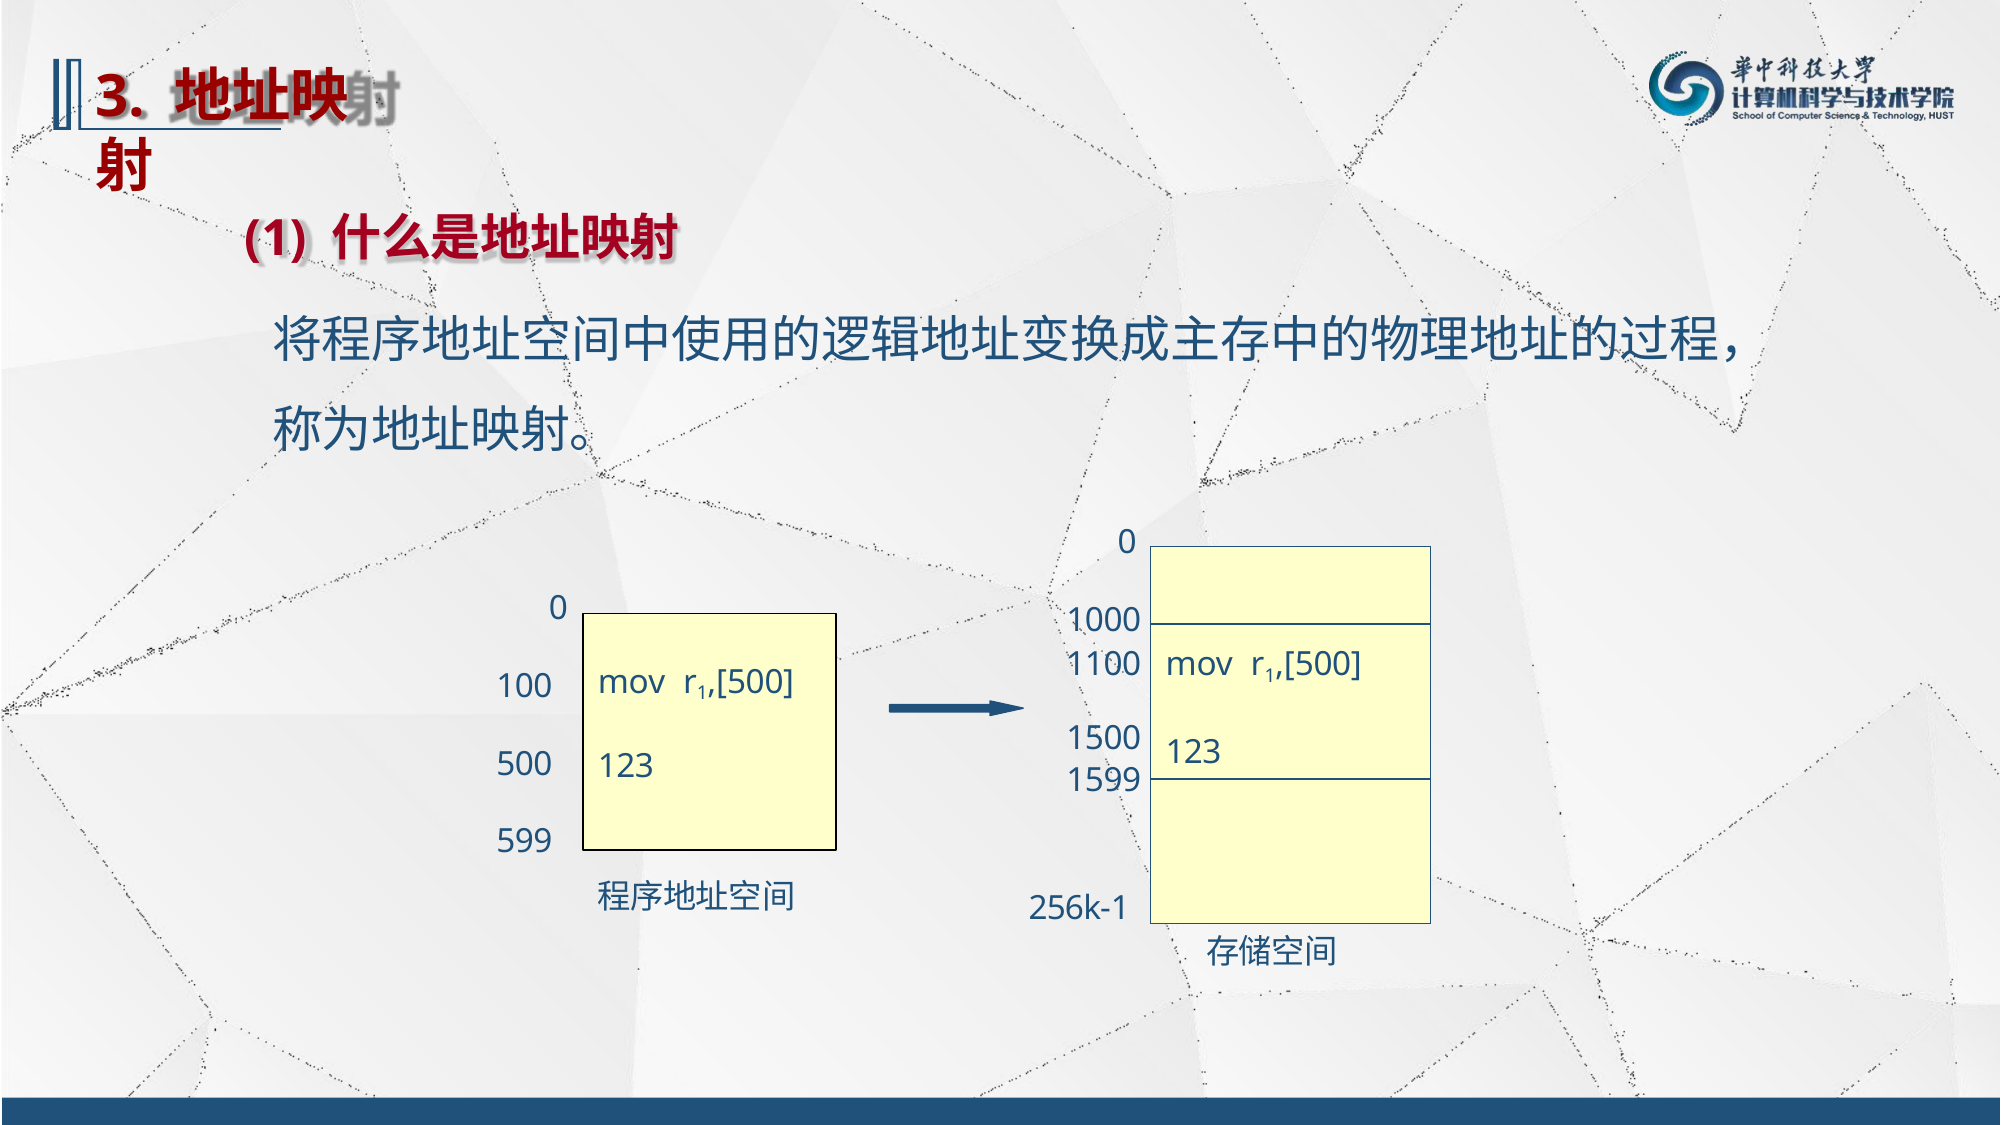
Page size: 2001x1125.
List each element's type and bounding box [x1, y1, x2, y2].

text_box [581, 612, 838, 851]
text_box [0, 0, 2000, 1125]
text_box [888, 699, 1025, 717]
text_box [58, 40, 440, 171]
